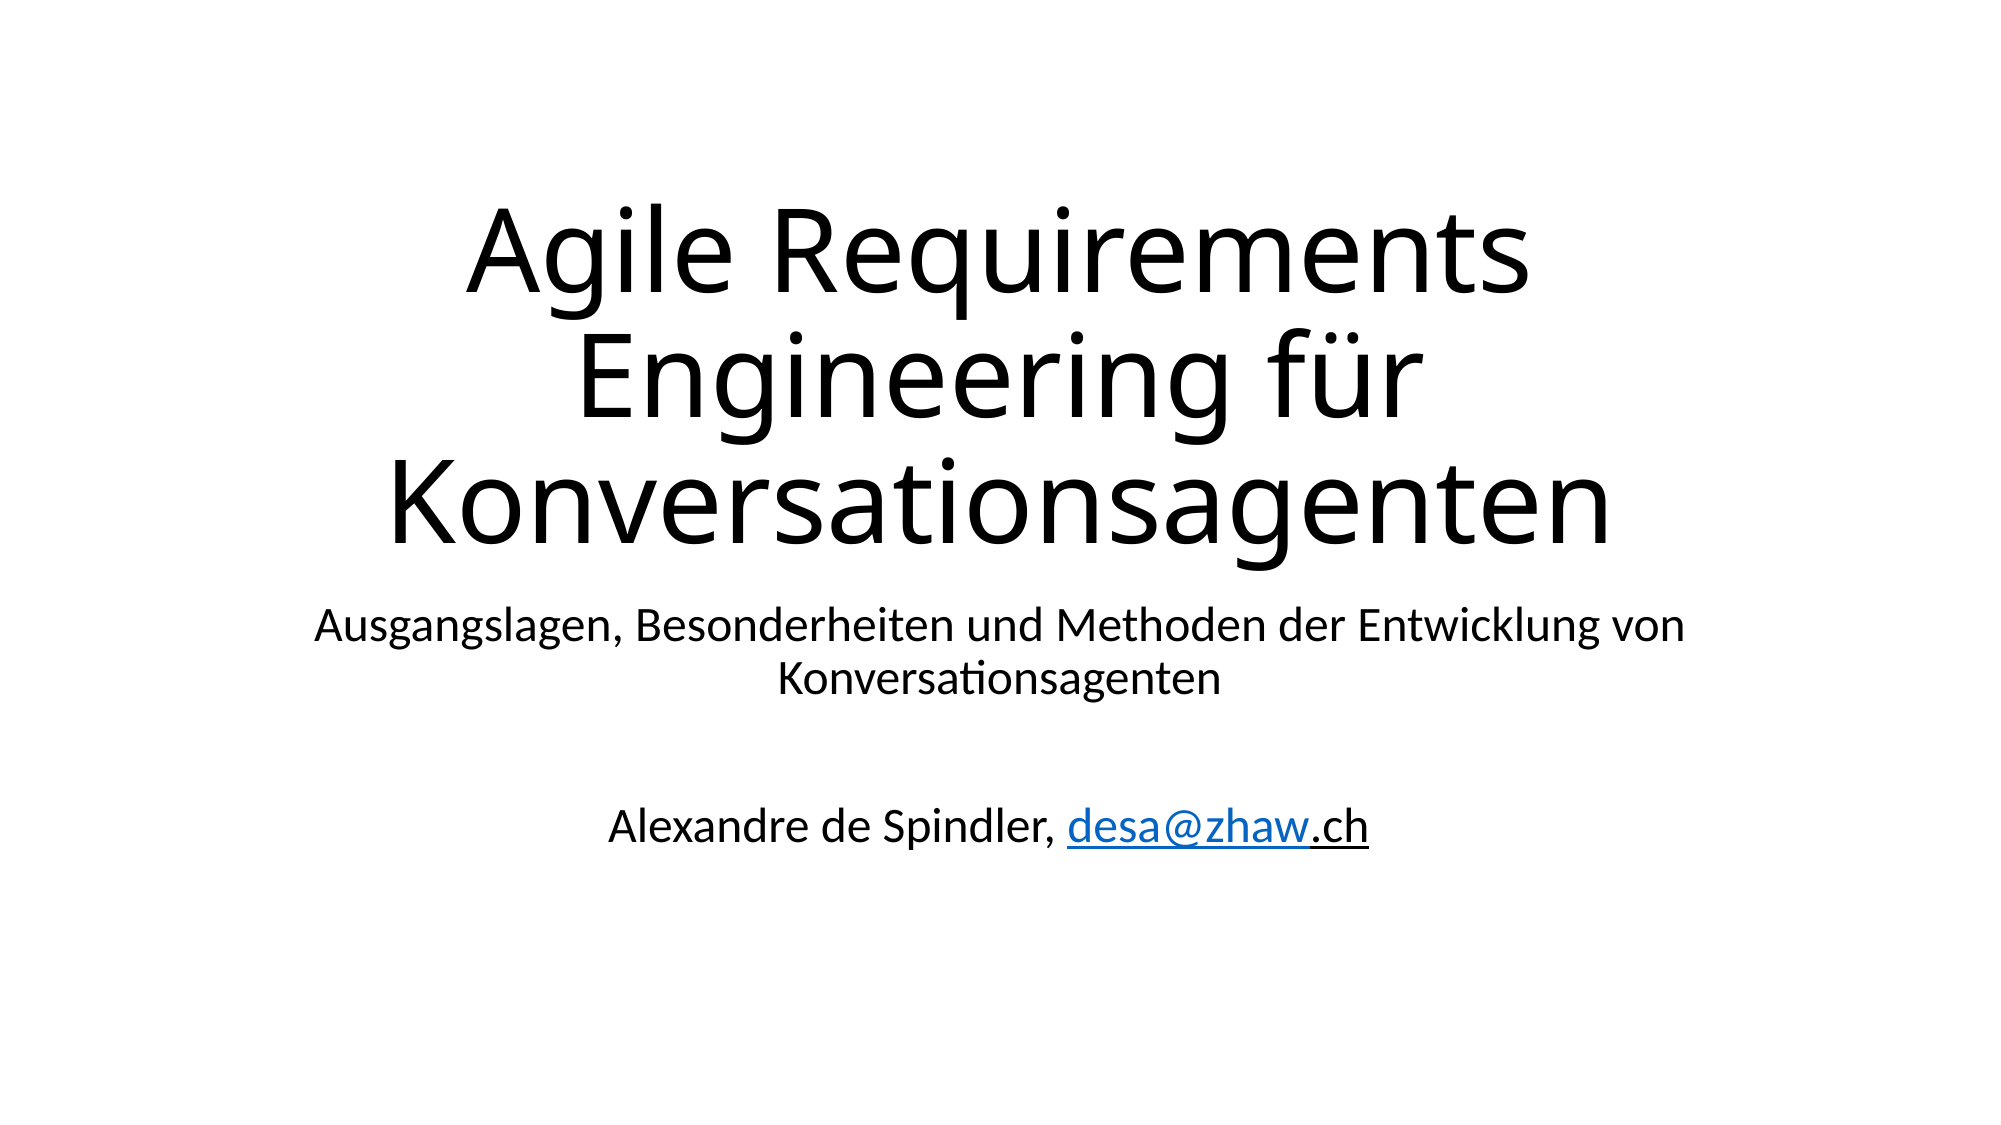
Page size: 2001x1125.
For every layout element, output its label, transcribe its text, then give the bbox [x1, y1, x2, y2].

subtitle Ausgangslagen, Besonderheiten und Methoden der Entwicklung von Konversationsagenten Alexandre de Spindler, desa@zhaw.ch [249, 590, 1750, 863]
title Agile Requirements Engineering für Konversationsagenten [249, 184, 1750, 576]
